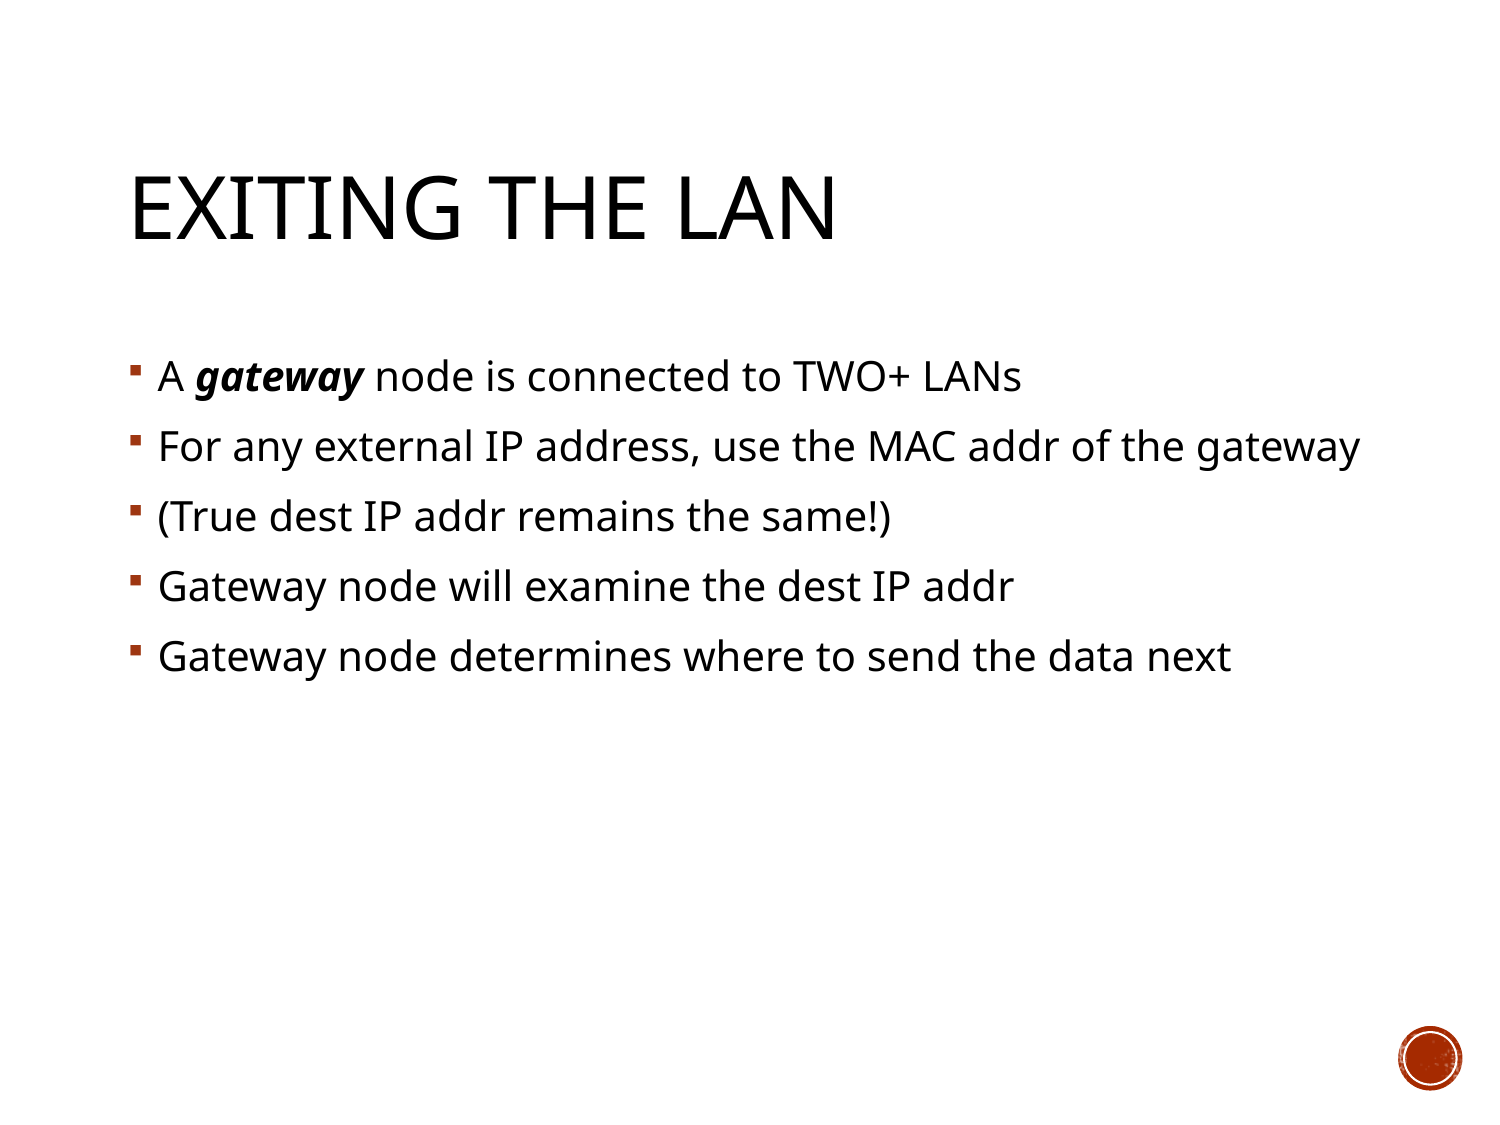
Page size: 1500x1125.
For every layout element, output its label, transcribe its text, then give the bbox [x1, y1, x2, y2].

list A gateway node is connected to TWO+ LANs For any external IP address, use the MAC addr of the gateway (True dest IP addr remains the same!) Gateway node will examine the dest IP addr Gateway node determines where to send the data next [112, 348, 1388, 1013]
title Exiting the LAN [112, 79, 1388, 344]
